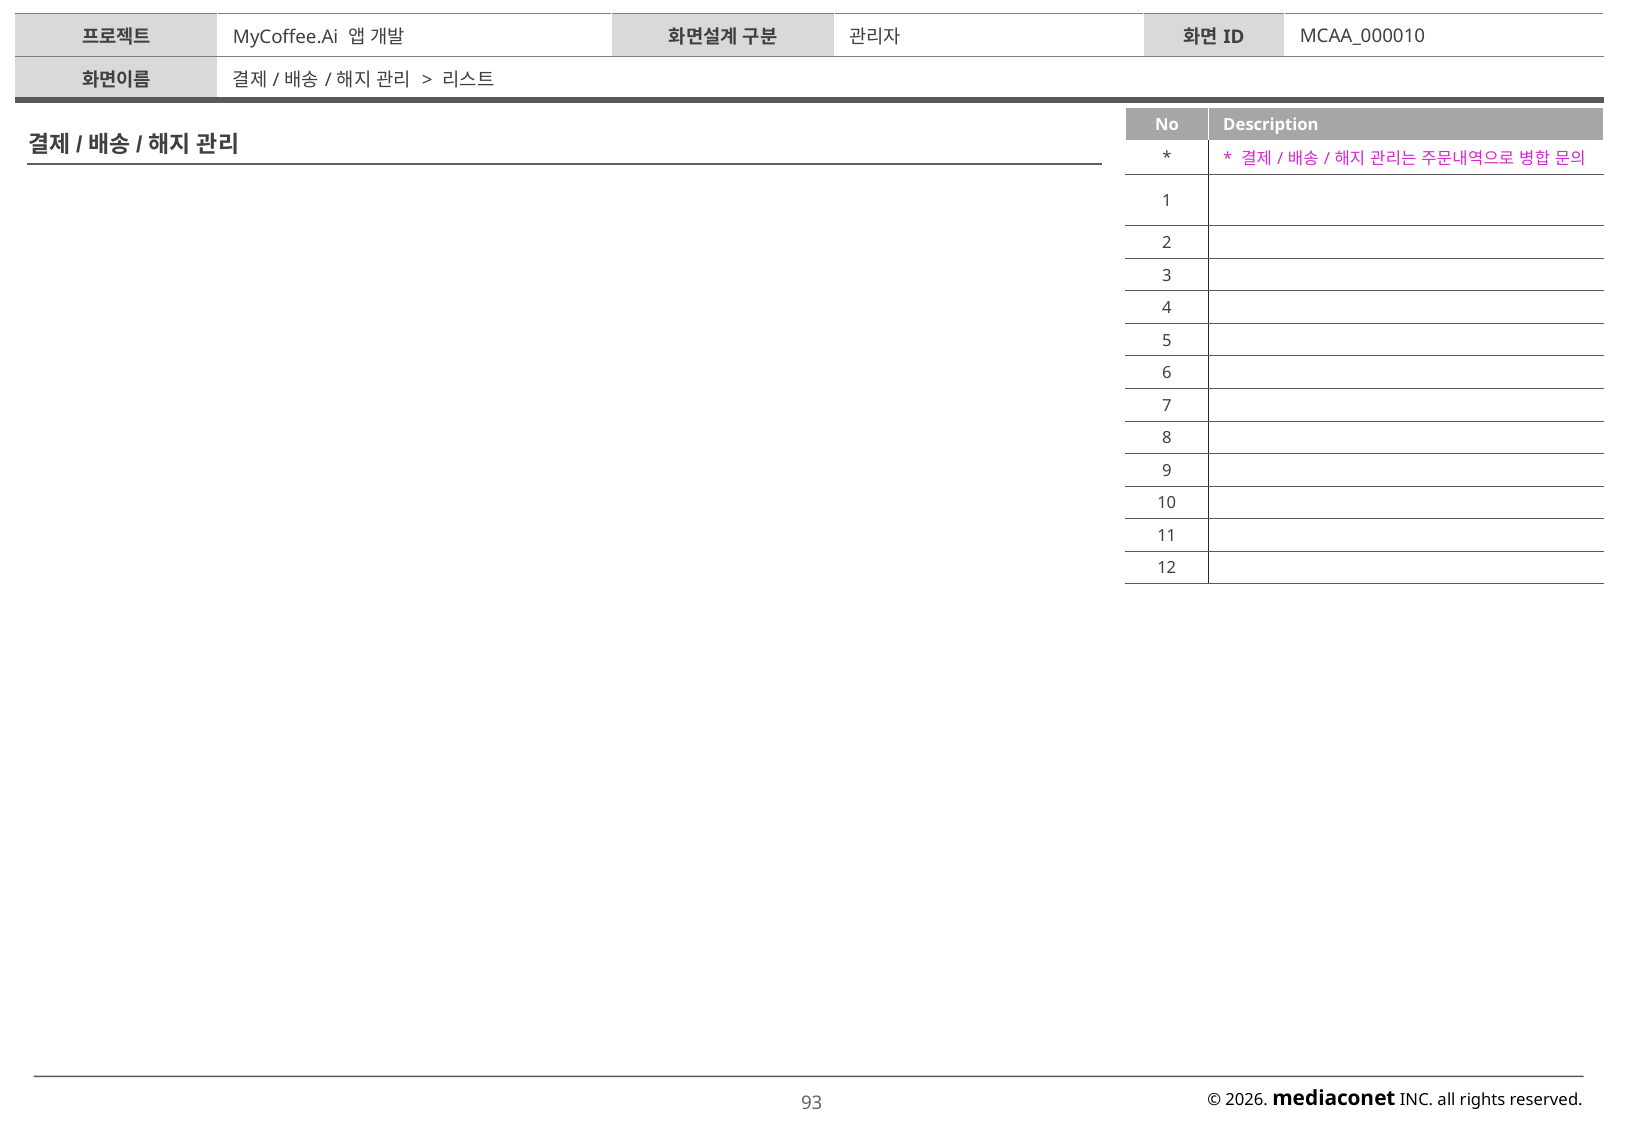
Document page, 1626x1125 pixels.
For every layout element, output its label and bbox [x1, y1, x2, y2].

table_cell [1126, 324, 1208, 355]
table_header [218, 14, 611, 56]
table_cell [1209, 552, 1603, 583]
table_cell [1126, 226, 1208, 258]
text_box [11, 122, 1102, 164]
table_header [1209, 108, 1603, 140]
table_cell [1209, 422, 1603, 453]
table_cell [1209, 487, 1603, 518]
table_cell [1126, 454, 1208, 486]
table_cell [1126, 356, 1208, 388]
table_header [612, 14, 834, 56]
table_cell [1209, 259, 1603, 290]
table_cell [1209, 454, 1603, 486]
table_cell [1209, 291, 1603, 323]
table_header [1285, 14, 1603, 56]
table_cell [1126, 552, 1208, 583]
table_cell [1209, 226, 1603, 258]
table_cell [1126, 422, 1208, 453]
table_cell [1126, 389, 1208, 421]
table_cell [1209, 519, 1603, 551]
table_cell [15, 57, 217, 97]
table_cell [1126, 487, 1208, 518]
table_cell [1126, 259, 1208, 290]
table_cell [1126, 141, 1208, 174]
table_cell [1209, 141, 1603, 174]
table_header [15, 14, 217, 56]
table_cell [1126, 291, 1208, 323]
table_cell [1209, 324, 1603, 355]
table_header [1144, 14, 1284, 56]
table_cell [1209, 389, 1603, 421]
table_cell [1126, 519, 1208, 551]
table_cell [1209, 356, 1603, 388]
table_cell [1209, 175, 1603, 225]
table_header [1126, 108, 1208, 140]
table_cell [218, 57, 1603, 97]
table_header [835, 14, 1143, 56]
table_cell [1126, 175, 1208, 225]
